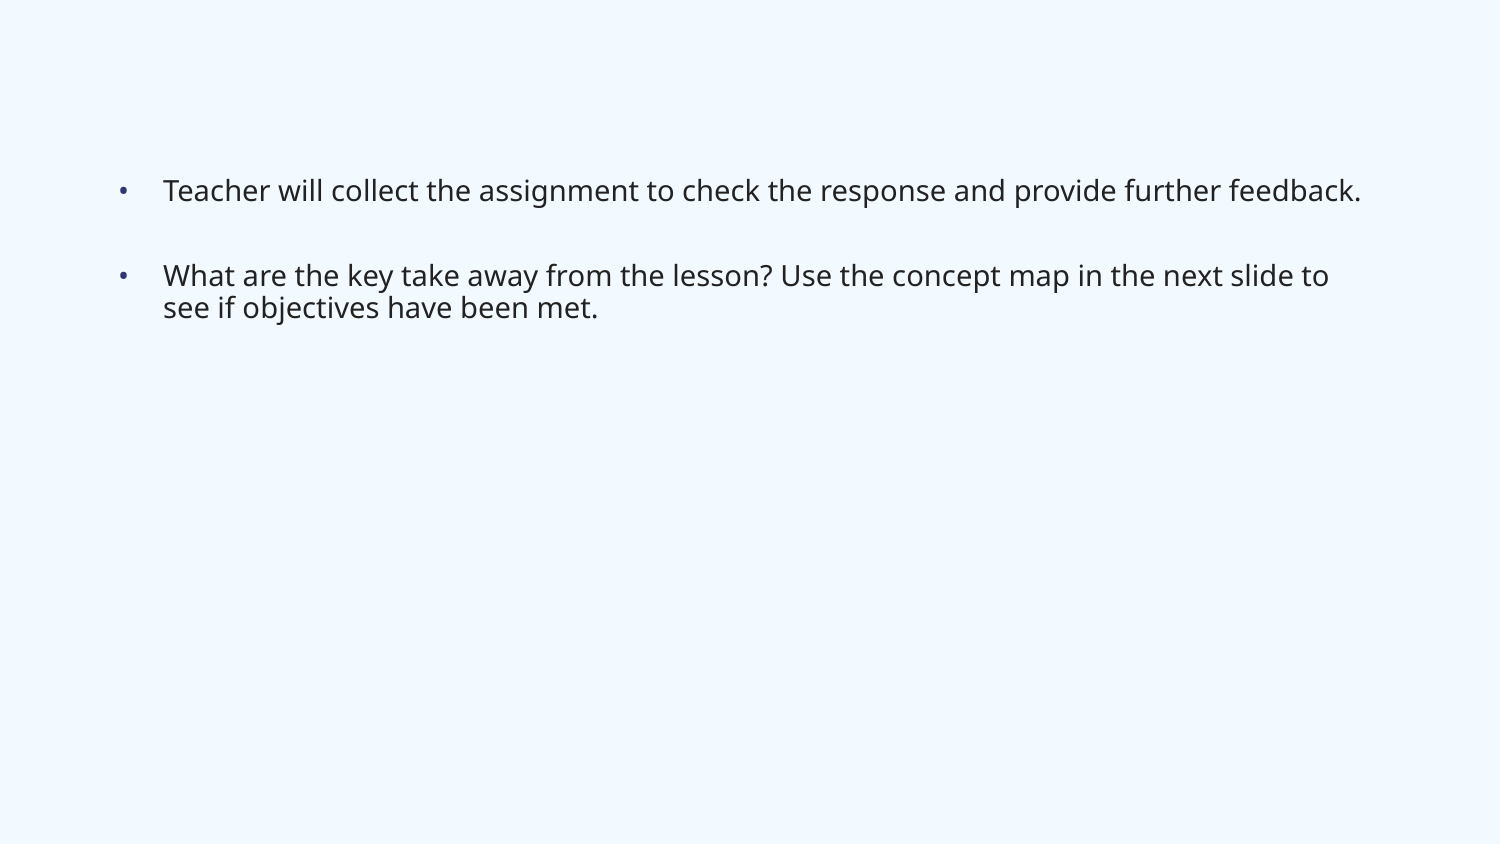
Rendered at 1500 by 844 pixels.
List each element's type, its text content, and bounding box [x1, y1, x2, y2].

list Teacher will collect the assignment to check the response and provide further feedback. What are the key take away from the lesson? Use the concept map in the next slide to see if objectives have been met. [103, 168, 1397, 570]
